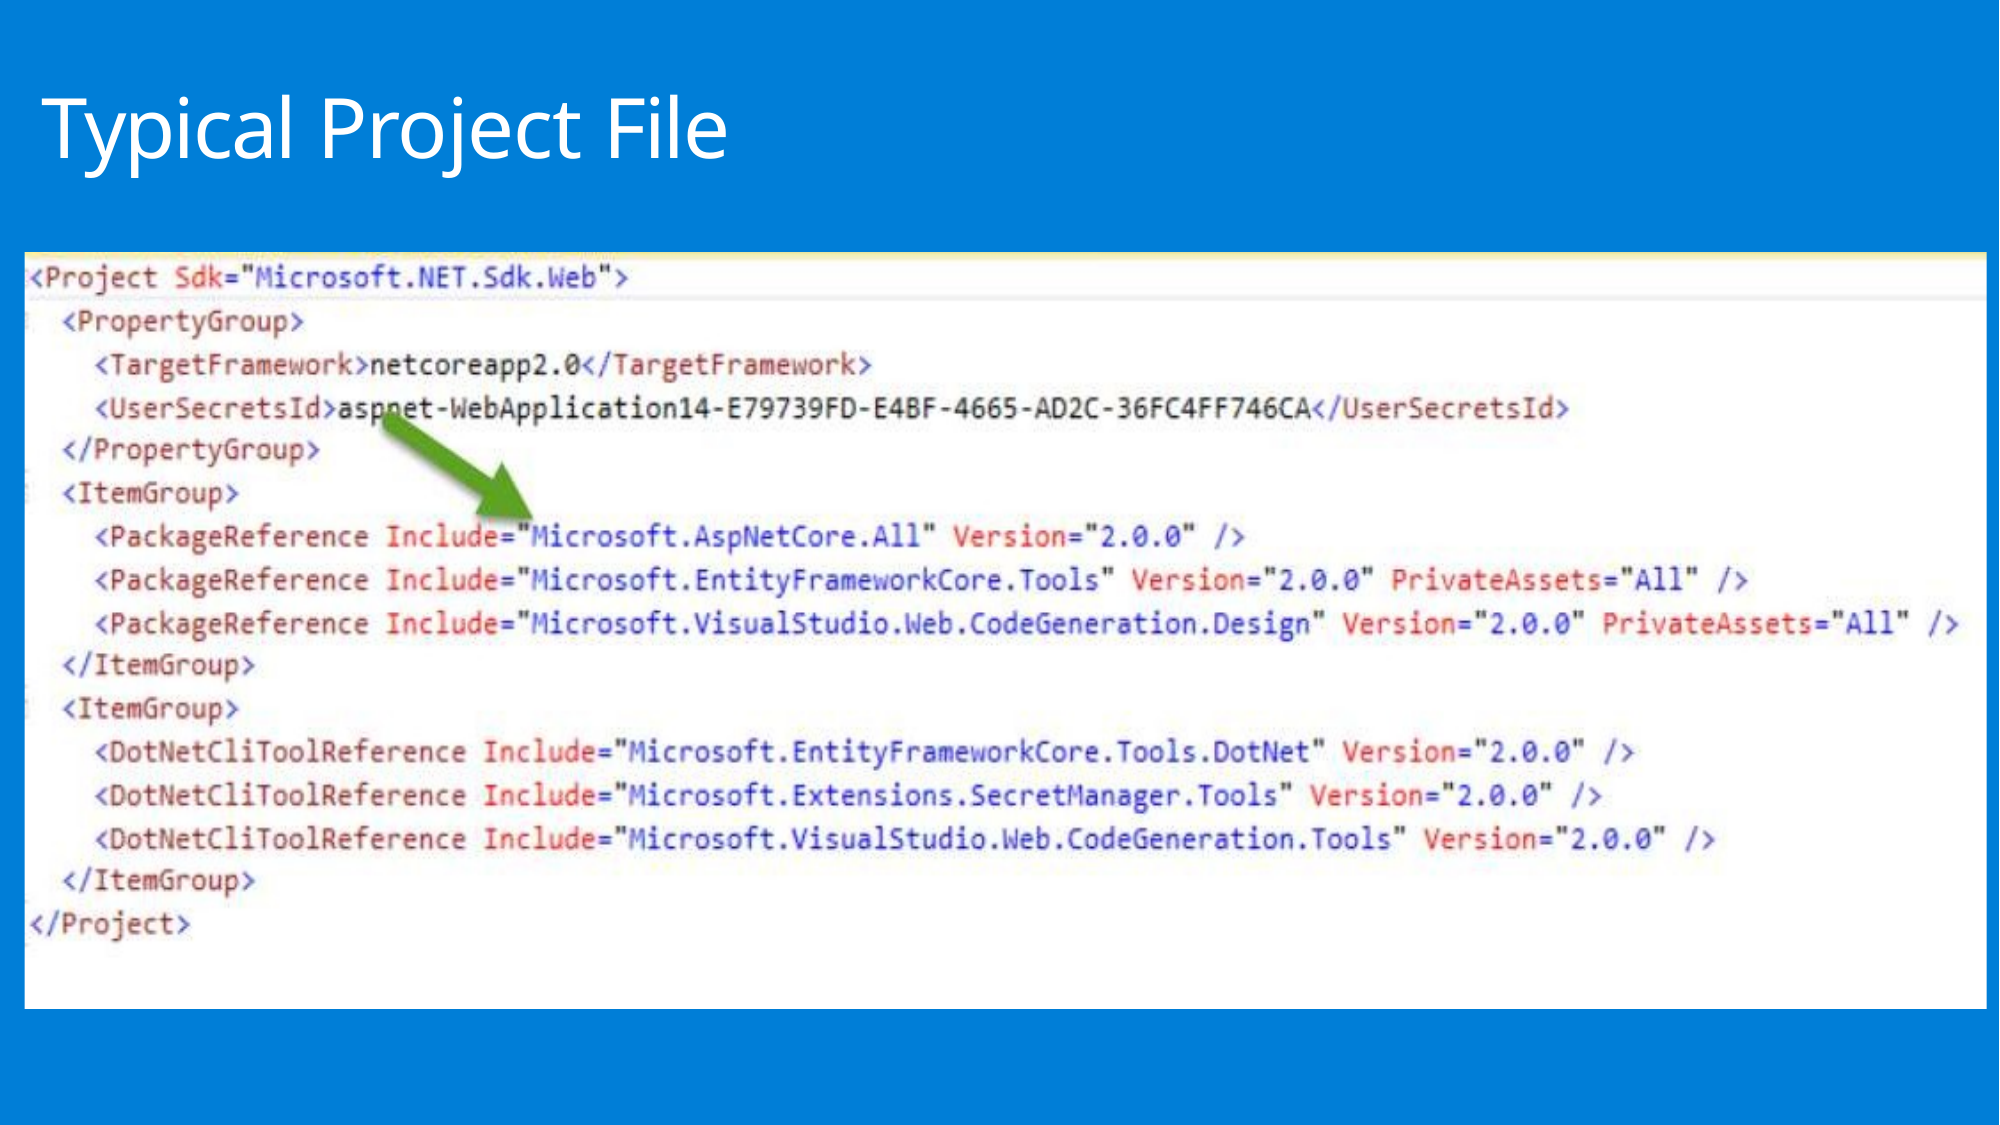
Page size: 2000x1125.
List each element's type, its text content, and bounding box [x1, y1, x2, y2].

title Typical Project File [39, 73, 1292, 252]
text_box [24, 252, 1987, 1009]
